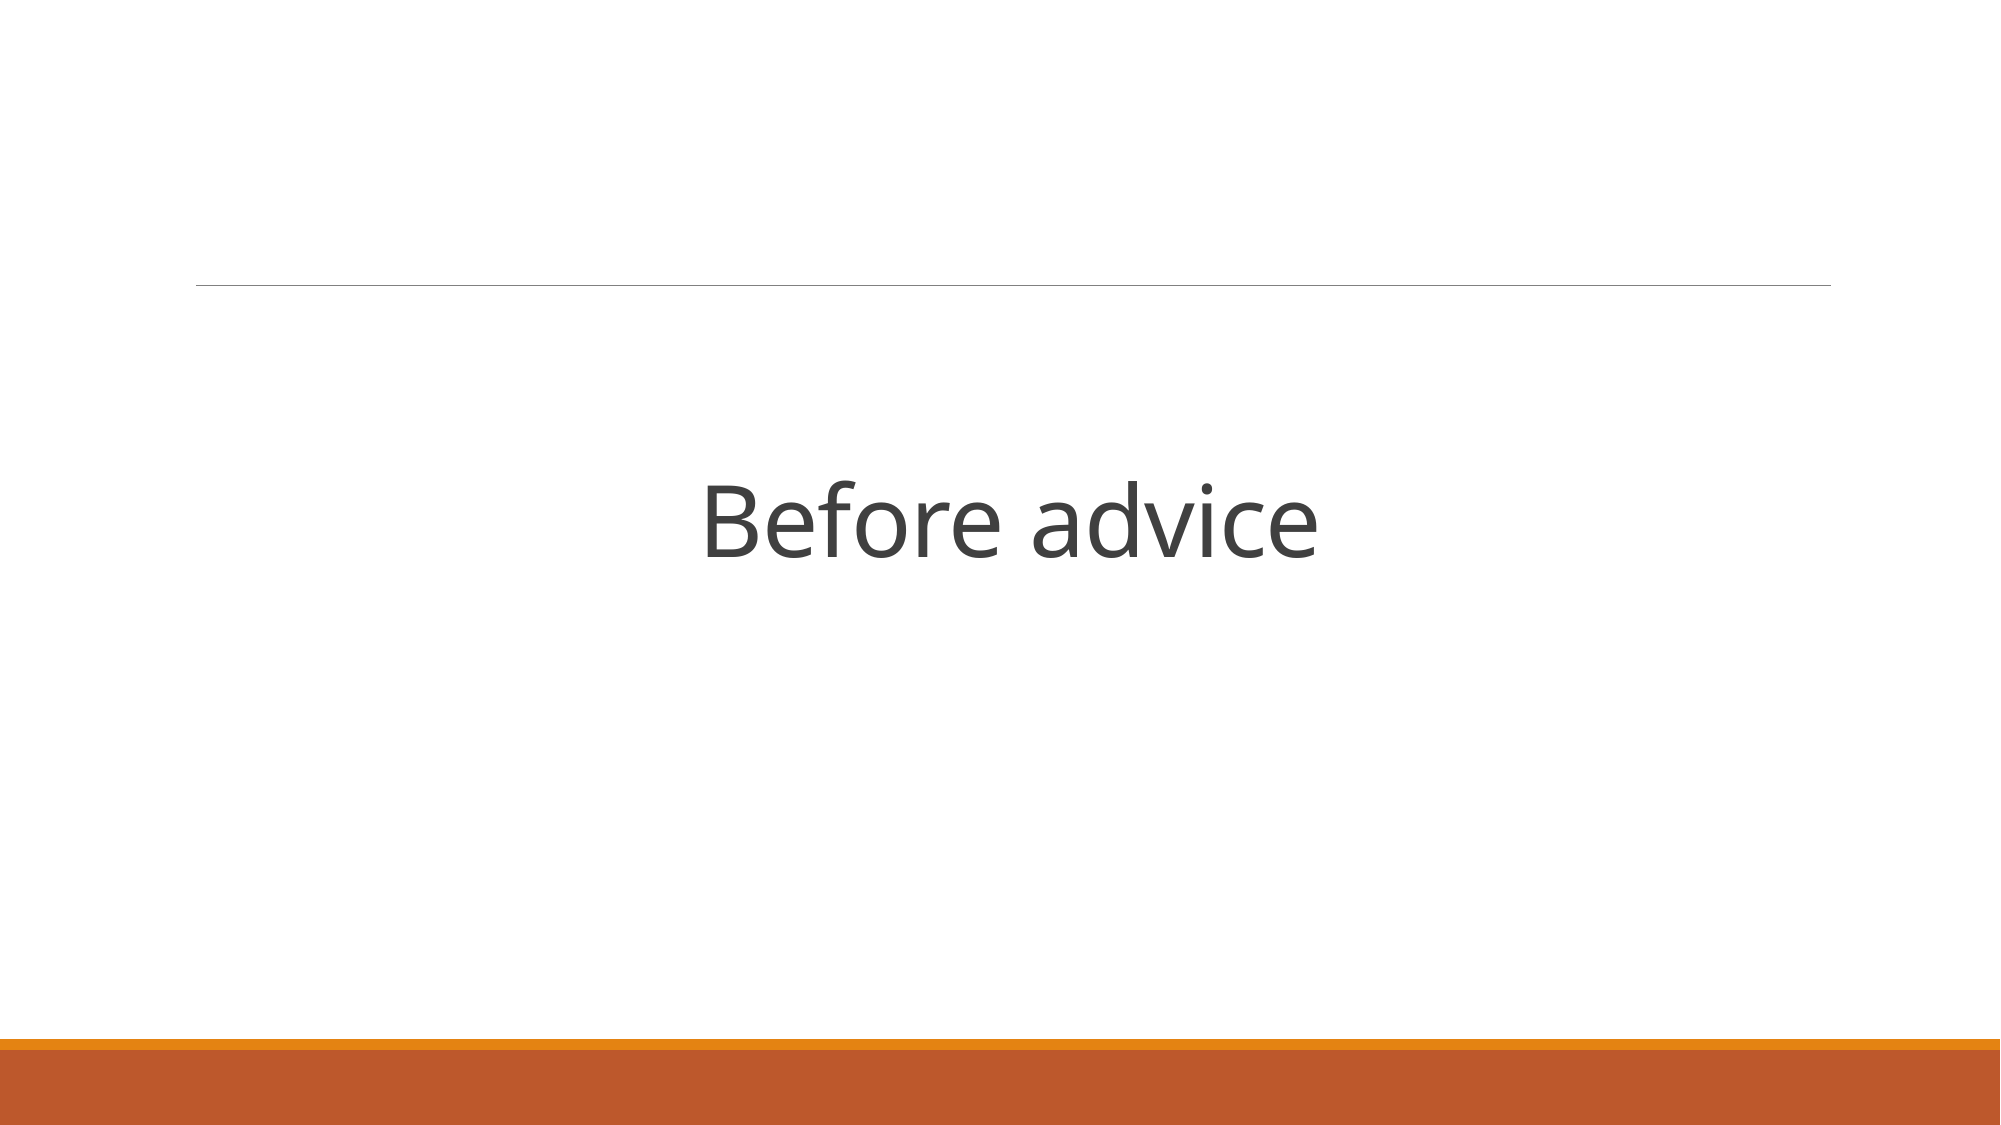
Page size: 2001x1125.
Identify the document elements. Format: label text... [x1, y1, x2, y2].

title Before advice [185, 347, 1836, 585]
